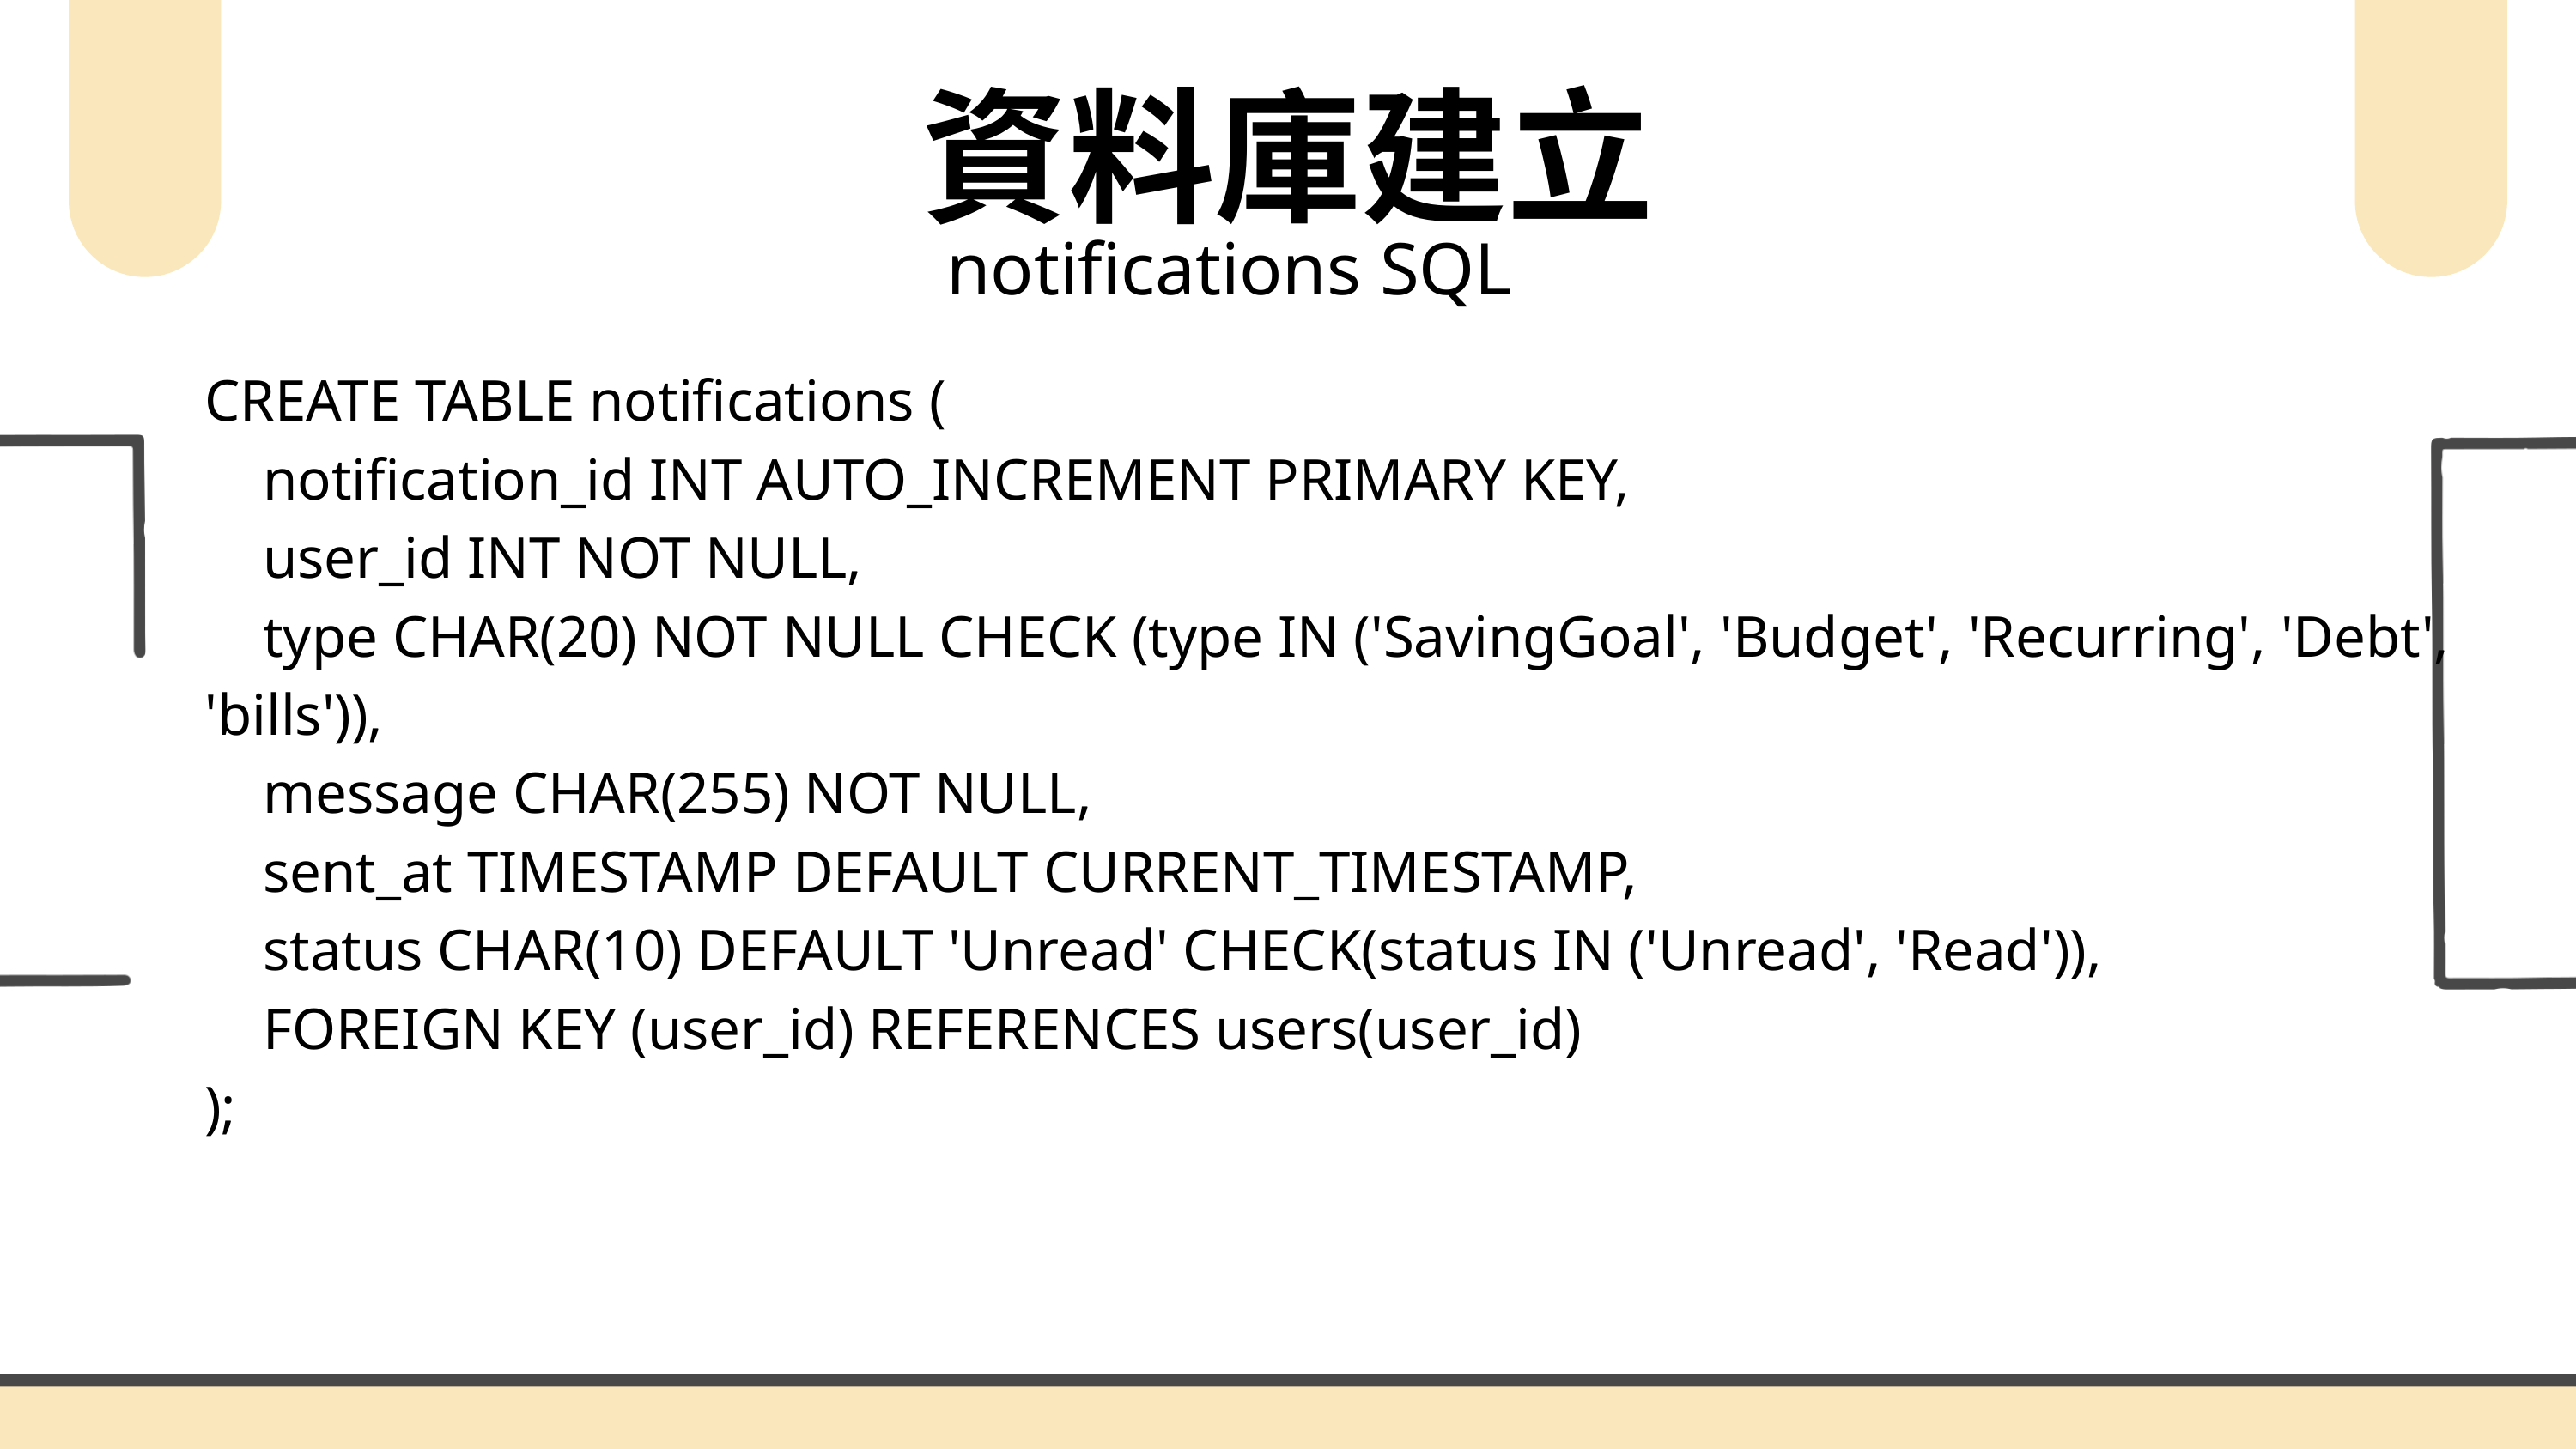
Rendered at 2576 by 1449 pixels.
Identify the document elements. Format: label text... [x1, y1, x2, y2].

text_box notifications SQL [946, 209, 1630, 310]
text_box CREATE TABLE notifications ( notification_id INT AUTO_INCREMENT PRIMARY KEY, user_id INT NOT NULL, type CHAR(20) NOT NULL CHECK (type IN ('SavingGoal', 'Budget', 'Recurring', 'Debt', 'bills')), message CHAR(255) NOT NULL, sent_at TIMESTAMP DEFAULT CURRENT_TIMESTAMP, status CHAR(10) DEFAULT 'Unread' CHECK(status IN ('Unread', 'Read')), FOREIGN KEY (user_id) REFERENCES users(user_id) ); [204, 354, 2576, 1139]
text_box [68, 0, 222, 277]
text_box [2354, 0, 2508, 277]
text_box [0, 1379, 2576, 1449]
text_box [0, 434, 146, 990]
text_box 資料庫建立 [686, 35, 1890, 241]
